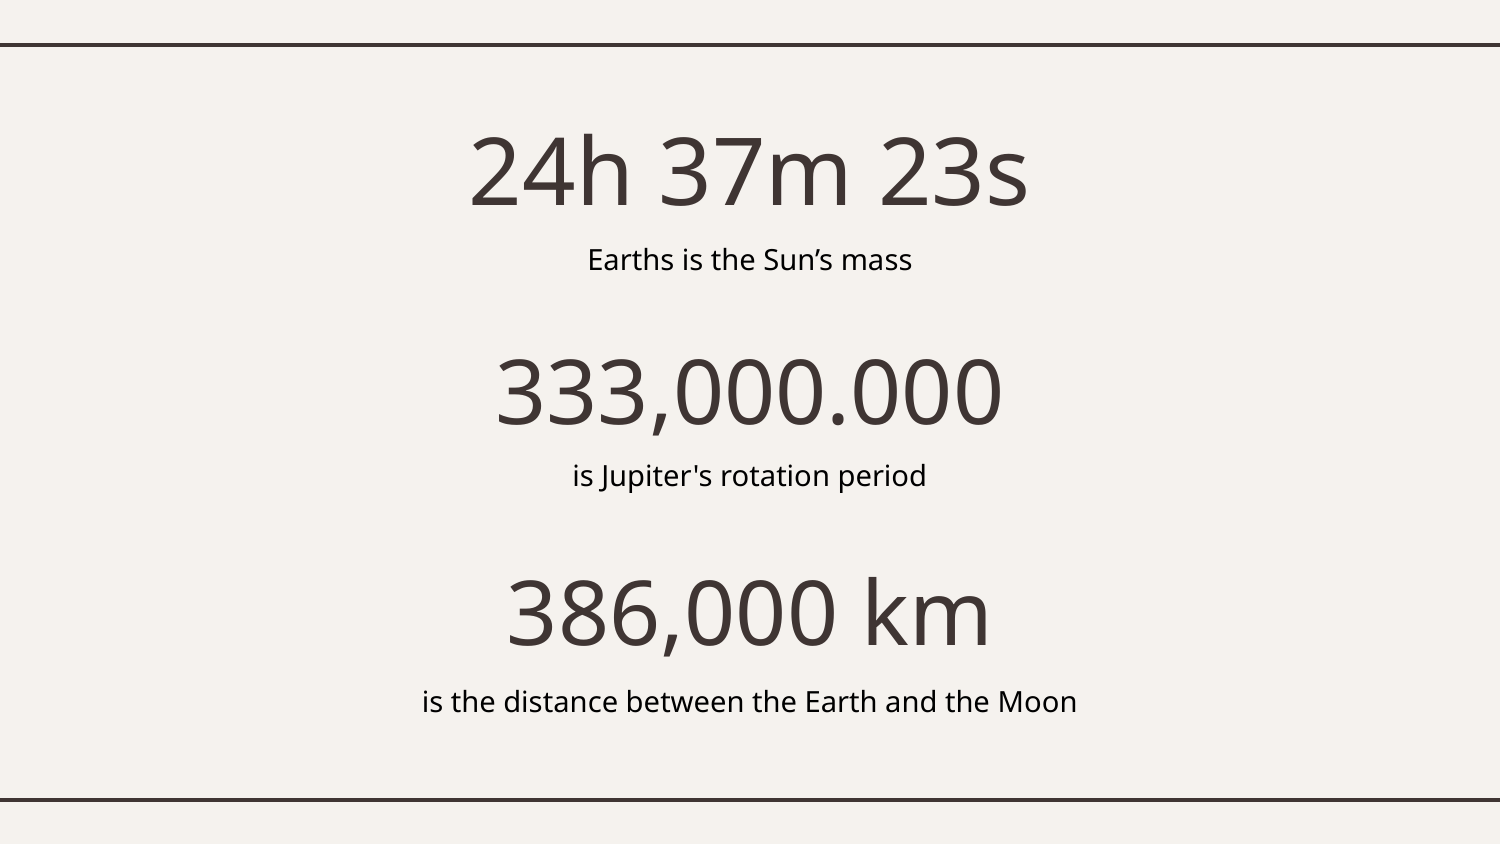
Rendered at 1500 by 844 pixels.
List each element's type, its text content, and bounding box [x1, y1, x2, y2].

subtitle is the distance between the Earth and the Moon [363, 663, 1137, 726]
title 333,000.000 [425, 338, 1075, 440]
title 386,000 km [425, 559, 1075, 661]
subtitle Earths is the Sun’s mass [387, 220, 1113, 283]
subtitle is Jupiter's rotation period [387, 442, 1113, 504]
title 24h 37m 23s [425, 117, 1075, 219]
